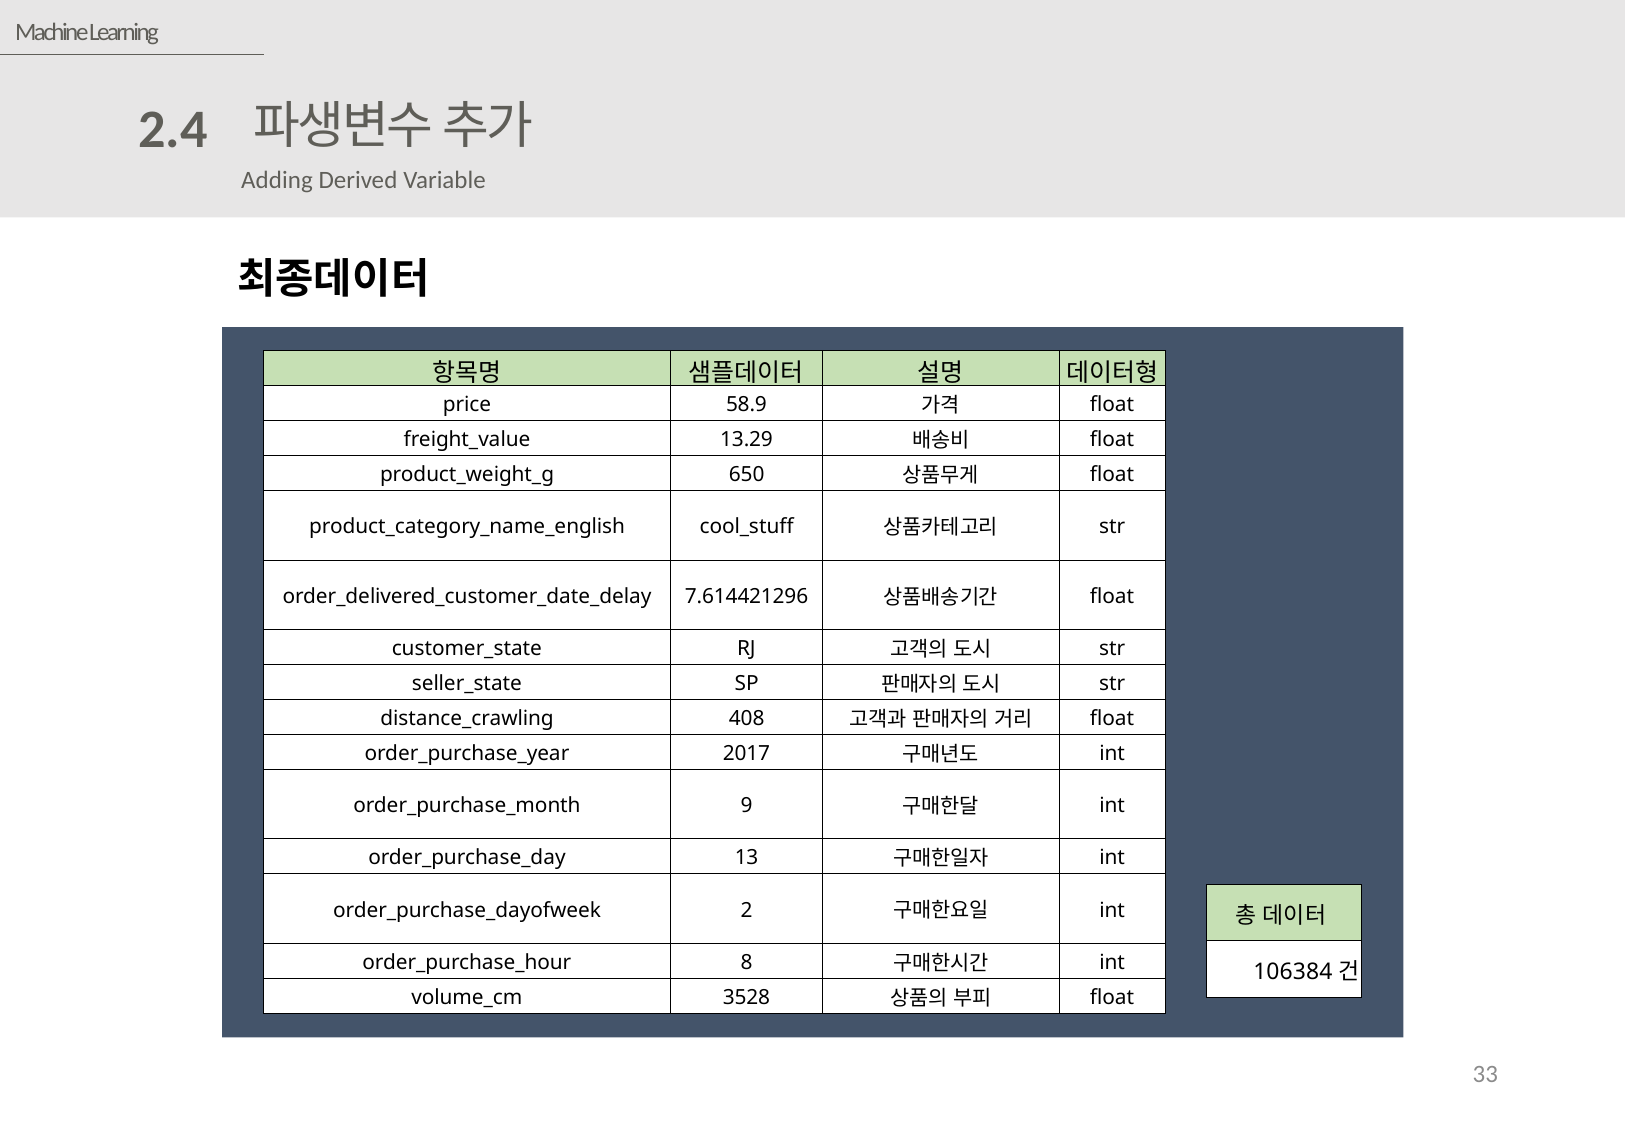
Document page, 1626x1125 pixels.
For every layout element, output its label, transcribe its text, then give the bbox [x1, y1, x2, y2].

table_cell customer_state [264, 630, 670, 664]
table_cell float [1060, 421, 1165, 455]
table_cell seller_state [264, 665, 670, 699]
text_box 2.4 [123, 86, 223, 166]
table_cell 상품의 부피 [823, 979, 1059, 1013]
table_cell float [1060, 561, 1165, 629]
table_cell int [1060, 735, 1165, 769]
table_cell 판매자의 도시 [823, 665, 1059, 699]
table_header 항목명 [264, 351, 670, 385]
table_cell price [264, 386, 670, 420]
table_cell float [1060, 979, 1165, 1013]
table_cell order_purchase_day [264, 839, 670, 873]
table_cell 58.9 [671, 386, 822, 420]
table_cell 상품배송기간 [823, 561, 1059, 629]
table_cell order_purchase_dayofweek [264, 874, 670, 943]
table_cell freight_value [264, 421, 670, 455]
table_cell 구매한요일 [823, 874, 1059, 943]
table_cell int [1060, 944, 1165, 978]
table_cell 상품카테고리 [823, 491, 1059, 560]
table_cell SP [671, 665, 822, 699]
table_header 총 데이터 [1207, 885, 1361, 940]
table_cell 상품무게 [823, 456, 1059, 490]
table_cell float [1060, 456, 1165, 490]
table_cell 13.29 [671, 421, 822, 455]
table_header 샘플데이터 [671, 351, 822, 385]
text_box [0, 0, 1625, 219]
table_cell float [1060, 700, 1165, 734]
table_header 설명 [823, 351, 1059, 385]
table_cell 3528 [671, 979, 822, 1013]
table_cell distance_crawling [264, 700, 670, 734]
table_cell 고객과 판매자의 거리 [823, 700, 1059, 734]
table_cell order_purchase_year [264, 735, 670, 769]
text_box 최종데이터 [221, 238, 693, 315]
table_cell int [1060, 874, 1165, 943]
table_cell 2 [671, 874, 822, 943]
table_cell 배송비 [823, 421, 1059, 455]
slide_number 33 [1147, 1042, 1514, 1103]
table_cell product_category_name_english [264, 491, 670, 560]
text_box Machine Learning [0, 7, 174, 53]
table_cell order_delivered_customer_date_delay [264, 561, 670, 629]
table_cell 가격 [823, 386, 1059, 420]
table_cell 구매한일자 [823, 839, 1059, 873]
table_cell 2017 [671, 735, 822, 769]
table_cell 구매한시간 [823, 944, 1059, 978]
table_header 데이터형 [1060, 351, 1165, 385]
table_cell 13 [671, 839, 822, 873]
table_cell str [1060, 665, 1165, 699]
table_cell RJ [671, 630, 822, 664]
table_cell 650 [671, 456, 822, 490]
table_cell 8 [671, 944, 822, 978]
table_cell 7.614421296 [671, 561, 822, 629]
table_cell 106384건 [1207, 941, 1361, 997]
table_cell 408 [671, 700, 822, 734]
table_cell order_purchase_hour [264, 944, 670, 978]
table_cell 구매년도 [823, 735, 1059, 769]
table_cell volume_cm [264, 979, 670, 1013]
table_cell 구매한달 [823, 770, 1059, 838]
text_box [221, 326, 1404, 1038]
table_cell int [1060, 839, 1165, 873]
text_box Adding Derived Variable [226, 156, 502, 202]
text_box 파생변수 추가 [239, 85, 549, 161]
table_cell cool_stuff [671, 491, 822, 560]
table_cell str [1060, 491, 1165, 560]
table_cell str [1060, 630, 1165, 664]
table_cell 9 [671, 770, 822, 838]
table_cell 고객의 도시 [823, 630, 1059, 664]
table_cell product_weight_g [264, 456, 670, 490]
table_cell order_purchase_month [264, 770, 670, 838]
table_cell int [1060, 770, 1165, 838]
table_cell float [1060, 386, 1165, 420]
